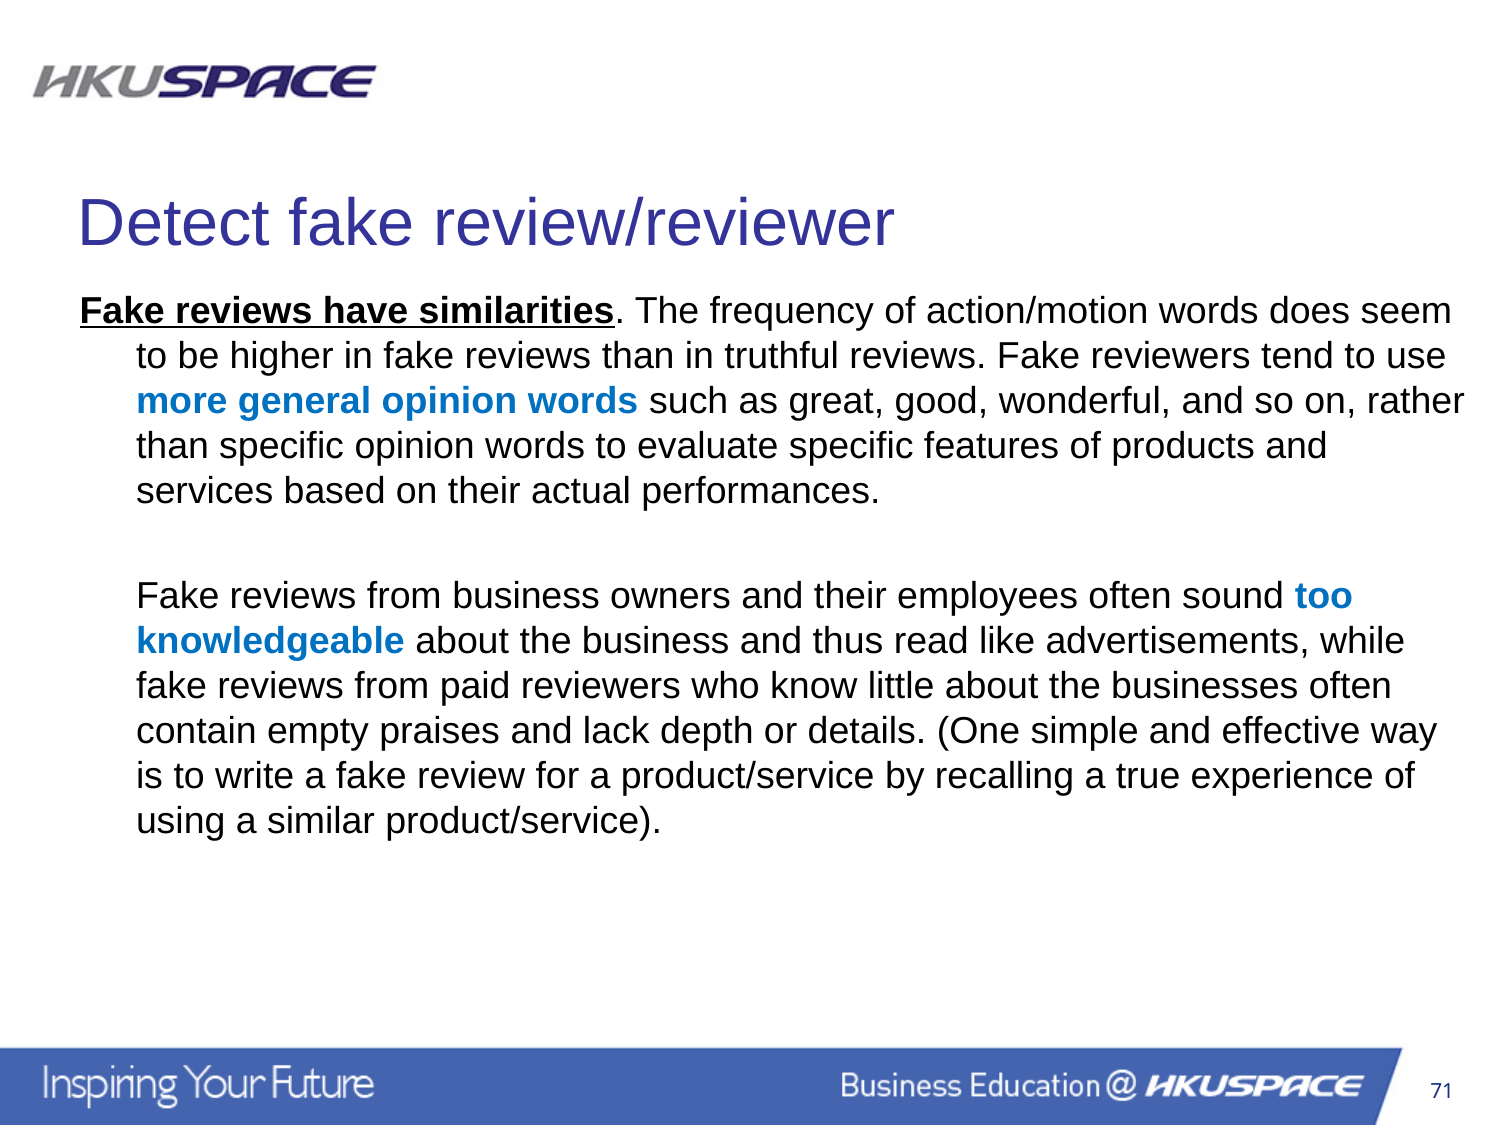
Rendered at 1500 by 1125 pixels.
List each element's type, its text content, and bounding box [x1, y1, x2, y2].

title Detect fake review/reviewer [62, 101, 1388, 266]
picture [0, 0, 1500, 1125]
slide_number 71 [1415, 1070, 1499, 1125]
text_box Fake reviews have similarities. The frequency of action/motion words does seem to be higher in fake reviews than in truthful reviews. Fake reviewers tend to use more general opinion words such as great, good, wonderful, and so on, rather than specific opinion words to evaluate specific features of products and services based on their actual performances. Fake reviews from business owners and their employees often sound too knowledgeable about the business and thus read like advertisements, while fake reviews from paid reviewers who know little about the businesses often contain empty praises and lack depth or details. (One simple and effective way is to write a fake review for a product/service by recalling a true experience of using a similar product/service). [64, 278, 1483, 1047]
